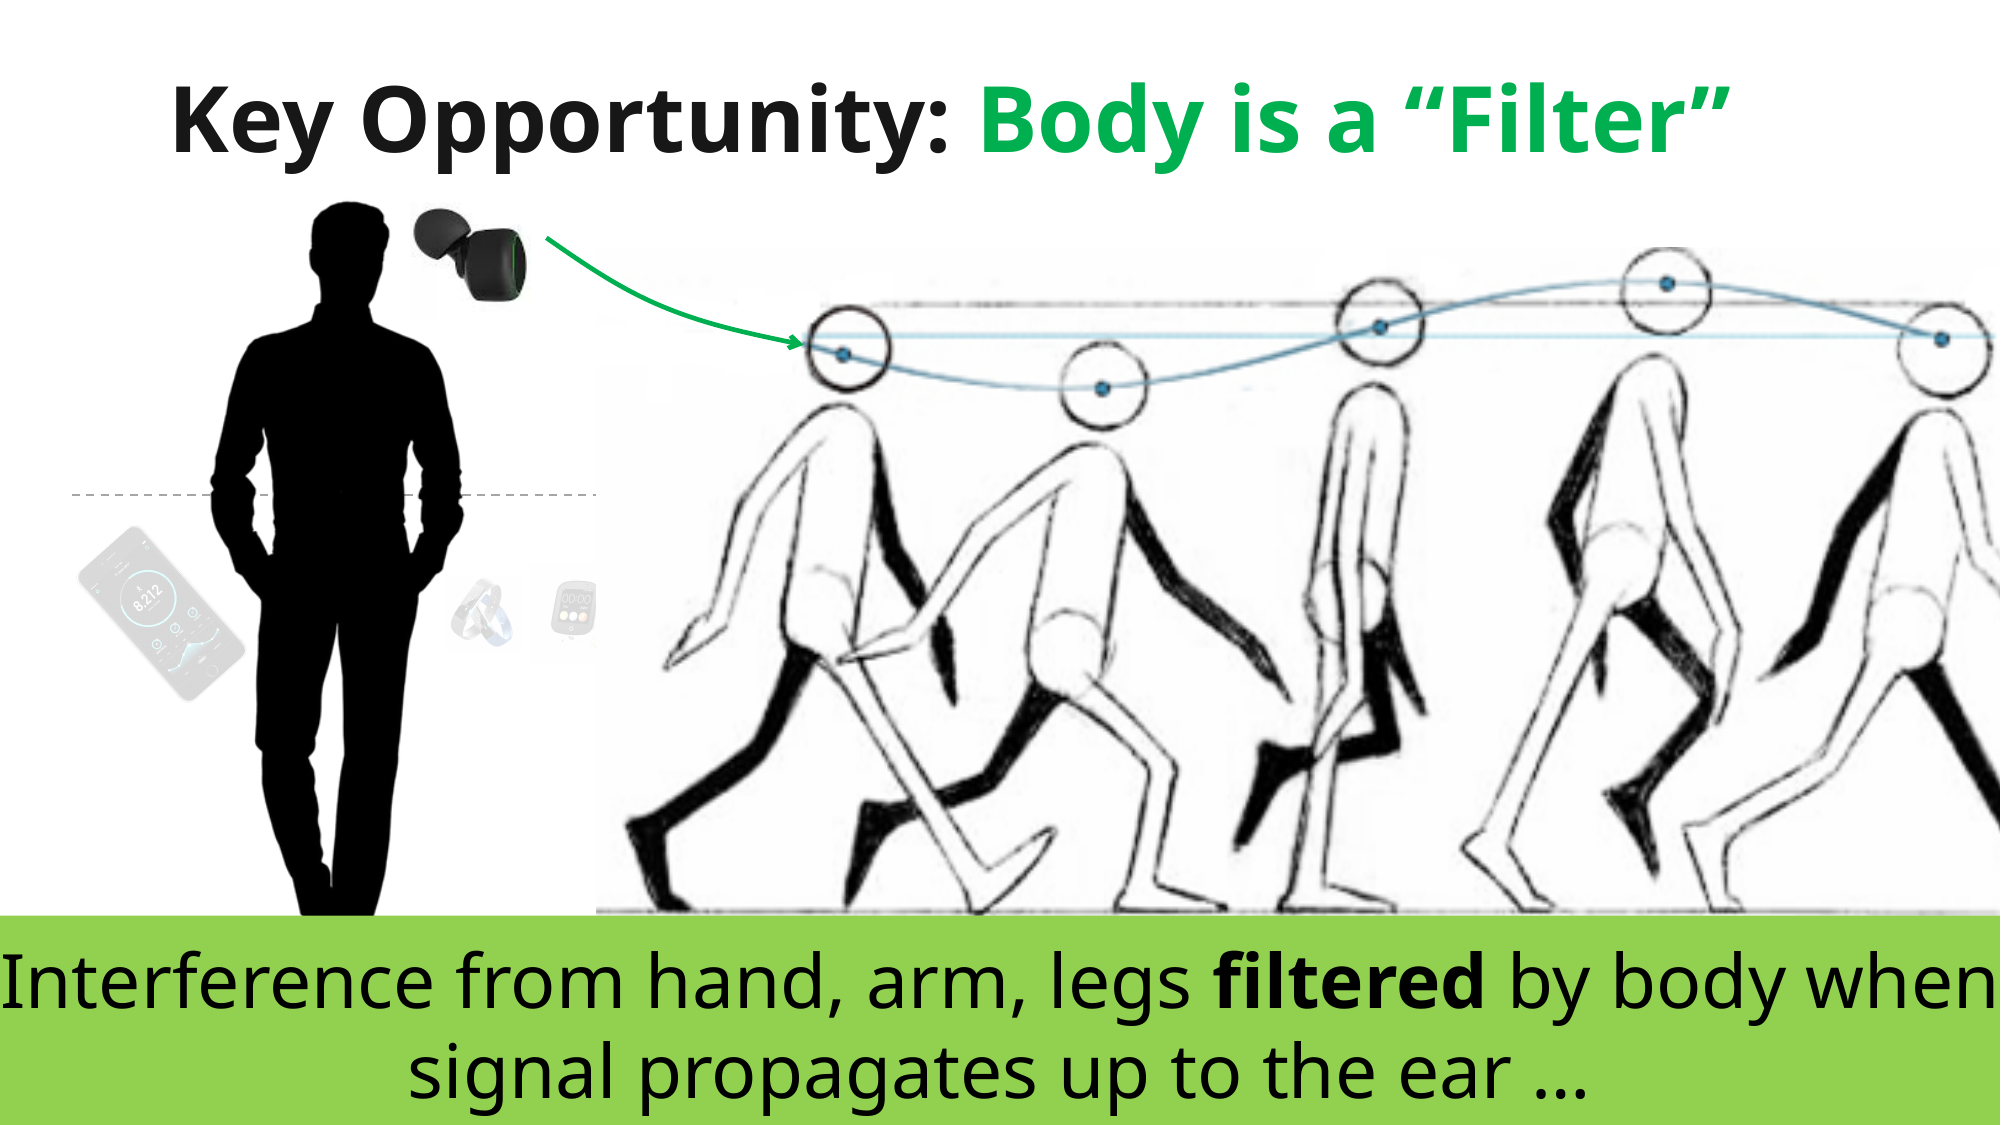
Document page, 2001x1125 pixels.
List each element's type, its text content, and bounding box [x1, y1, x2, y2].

text_box Interference from hand, arm, legs filtered by body when signal propagates up to the ear … [0, 936, 2000, 1125]
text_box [118, 526, 632, 1024]
picture [0, 137, 2000, 1024]
text_box Key Opportunity: Body is a “Filter” [154, 53, 1748, 179]
